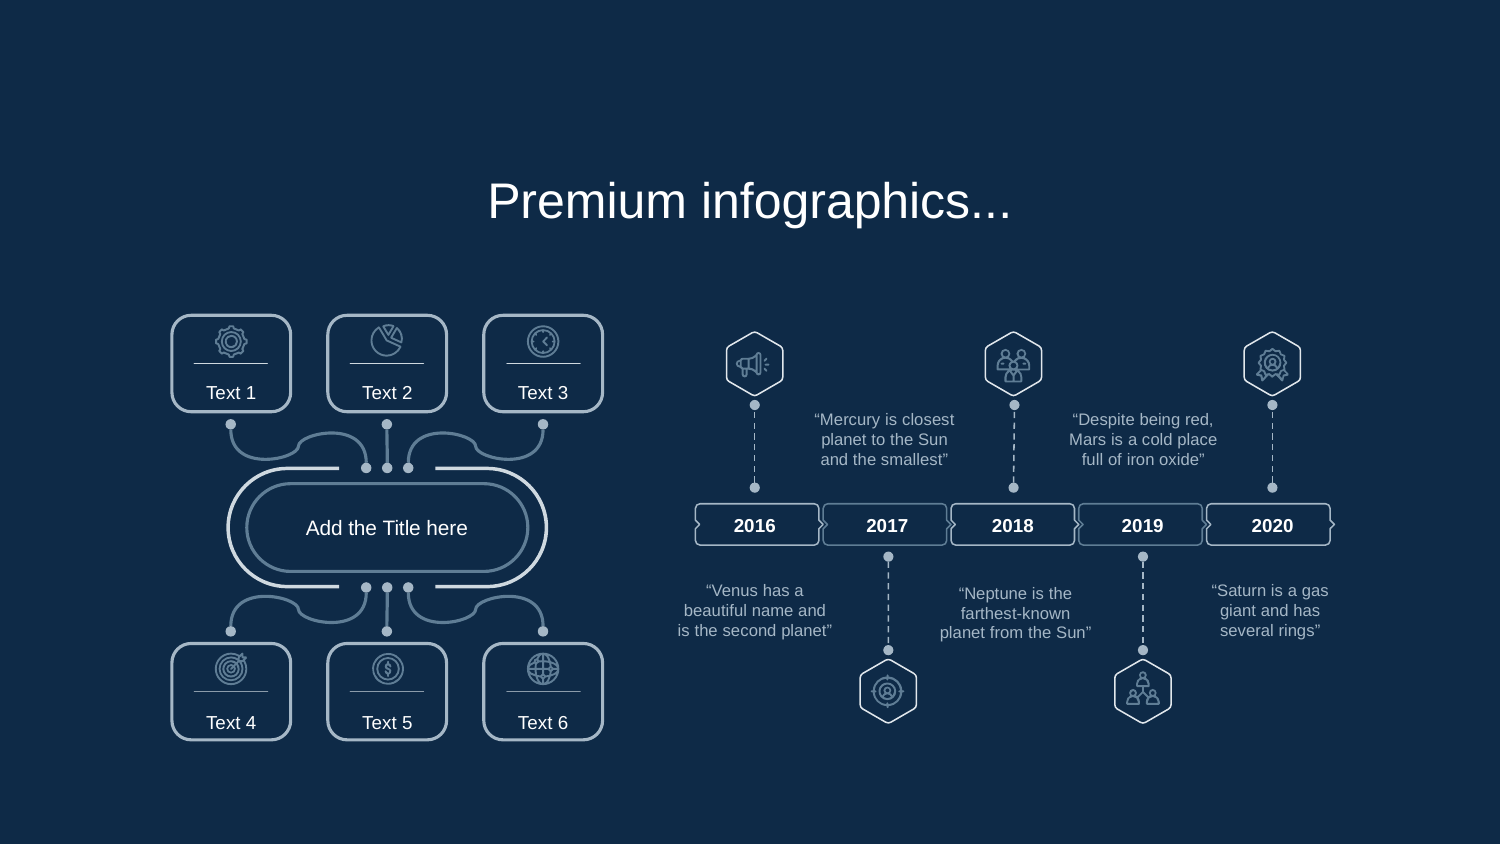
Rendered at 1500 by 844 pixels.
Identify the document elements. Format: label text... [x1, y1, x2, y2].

text_box [320, 466, 340, 471]
text_box [526, 652, 560, 686]
text_box [537, 626, 549, 637]
title Text 1 [171, 372, 291, 412]
text_box [1114, 659, 1172, 724]
text_box [1137, 646, 1149, 656]
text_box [526, 325, 560, 358]
text_box [320, 483, 453, 505]
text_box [996, 348, 1031, 383]
text_box “Saturn is a gas giant and has several rings” [1177, 573, 1363, 647]
text_box [749, 483, 760, 493]
text_box [381, 463, 393, 474]
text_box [870, 674, 905, 709]
text_box [1244, 332, 1301, 385]
text_box [214, 652, 248, 686]
text_box [695, 503, 824, 546]
text_box [1008, 485, 1019, 493]
text_box [1259, 389, 1285, 396]
text_box [381, 582, 393, 593]
text_box [1002, 390, 1025, 396]
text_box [1255, 347, 1290, 382]
text_box [1126, 671, 1160, 705]
text_box [496, 467, 549, 588]
text_box [1267, 483, 1278, 493]
text_box [381, 419, 393, 430]
text_box [823, 503, 952, 546]
text_box [860, 659, 917, 715]
text_box [225, 626, 236, 637]
text_box [483, 643, 603, 703]
title Text 6 [483, 703, 603, 742]
title 2020 [1228, 505, 1317, 544]
text_box [496, 485, 528, 570]
title 2018 [968, 505, 1057, 544]
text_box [281, 541, 316, 678]
text_box [360, 582, 372, 593]
text_box [874, 716, 902, 723]
text_box [1206, 503, 1335, 546]
title 2016 [710, 505, 799, 544]
text_box [321, 584, 340, 589]
text_box [435, 584, 453, 589]
text_box “Venus has a beautiful name and is the second planet” [662, 573, 848, 647]
text_box [327, 315, 447, 372]
text_box [246, 486, 276, 569]
text_box [883, 645, 894, 656]
text_box “Mercury is closest planet to the Sun and the smallest” [791, 402, 978, 475]
text_box [402, 582, 414, 593]
text_box [1137, 551, 1149, 562]
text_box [370, 652, 405, 686]
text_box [458, 541, 493, 678]
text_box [214, 325, 248, 358]
text_box [1267, 399, 1278, 411]
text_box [370, 323, 405, 357]
text_box [360, 463, 372, 474]
text_box [435, 466, 453, 471]
text_box [883, 551, 894, 562]
title 2019 [1098, 505, 1187, 544]
title Premium infographics... [171, 153, 1328, 233]
text_box [985, 332, 1042, 386]
text_box [226, 467, 276, 588]
text_box “Despite being red, Mars is a cold place full of iron oxide” [1050, 402, 1237, 475]
text_box [951, 503, 1079, 546]
title 2017 [843, 505, 932, 544]
text_box [726, 332, 783, 396]
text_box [281, 378, 316, 515]
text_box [458, 378, 493, 514]
text_box [402, 463, 414, 474]
text_box [749, 399, 760, 411]
title Text 5 [327, 703, 447, 742]
title Add the Title here [269, 505, 505, 550]
text_box [225, 419, 236, 430]
title Text 3 [483, 372, 603, 412]
text_box [171, 315, 291, 372]
text_box [537, 419, 549, 430]
text_box “Neptune is the farthest-known planet from the Sun” [922, 576, 1109, 649]
text_box [327, 643, 447, 703]
text_box [321, 550, 453, 572]
title Text 2 [327, 372, 447, 412]
text_box [1078, 503, 1207, 546]
text_box [483, 315, 603, 372]
text_box [1009, 399, 1020, 410]
title Text 4 [171, 703, 291, 742]
text_box [171, 643, 291, 703]
text_box [381, 626, 393, 637]
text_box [735, 351, 770, 378]
